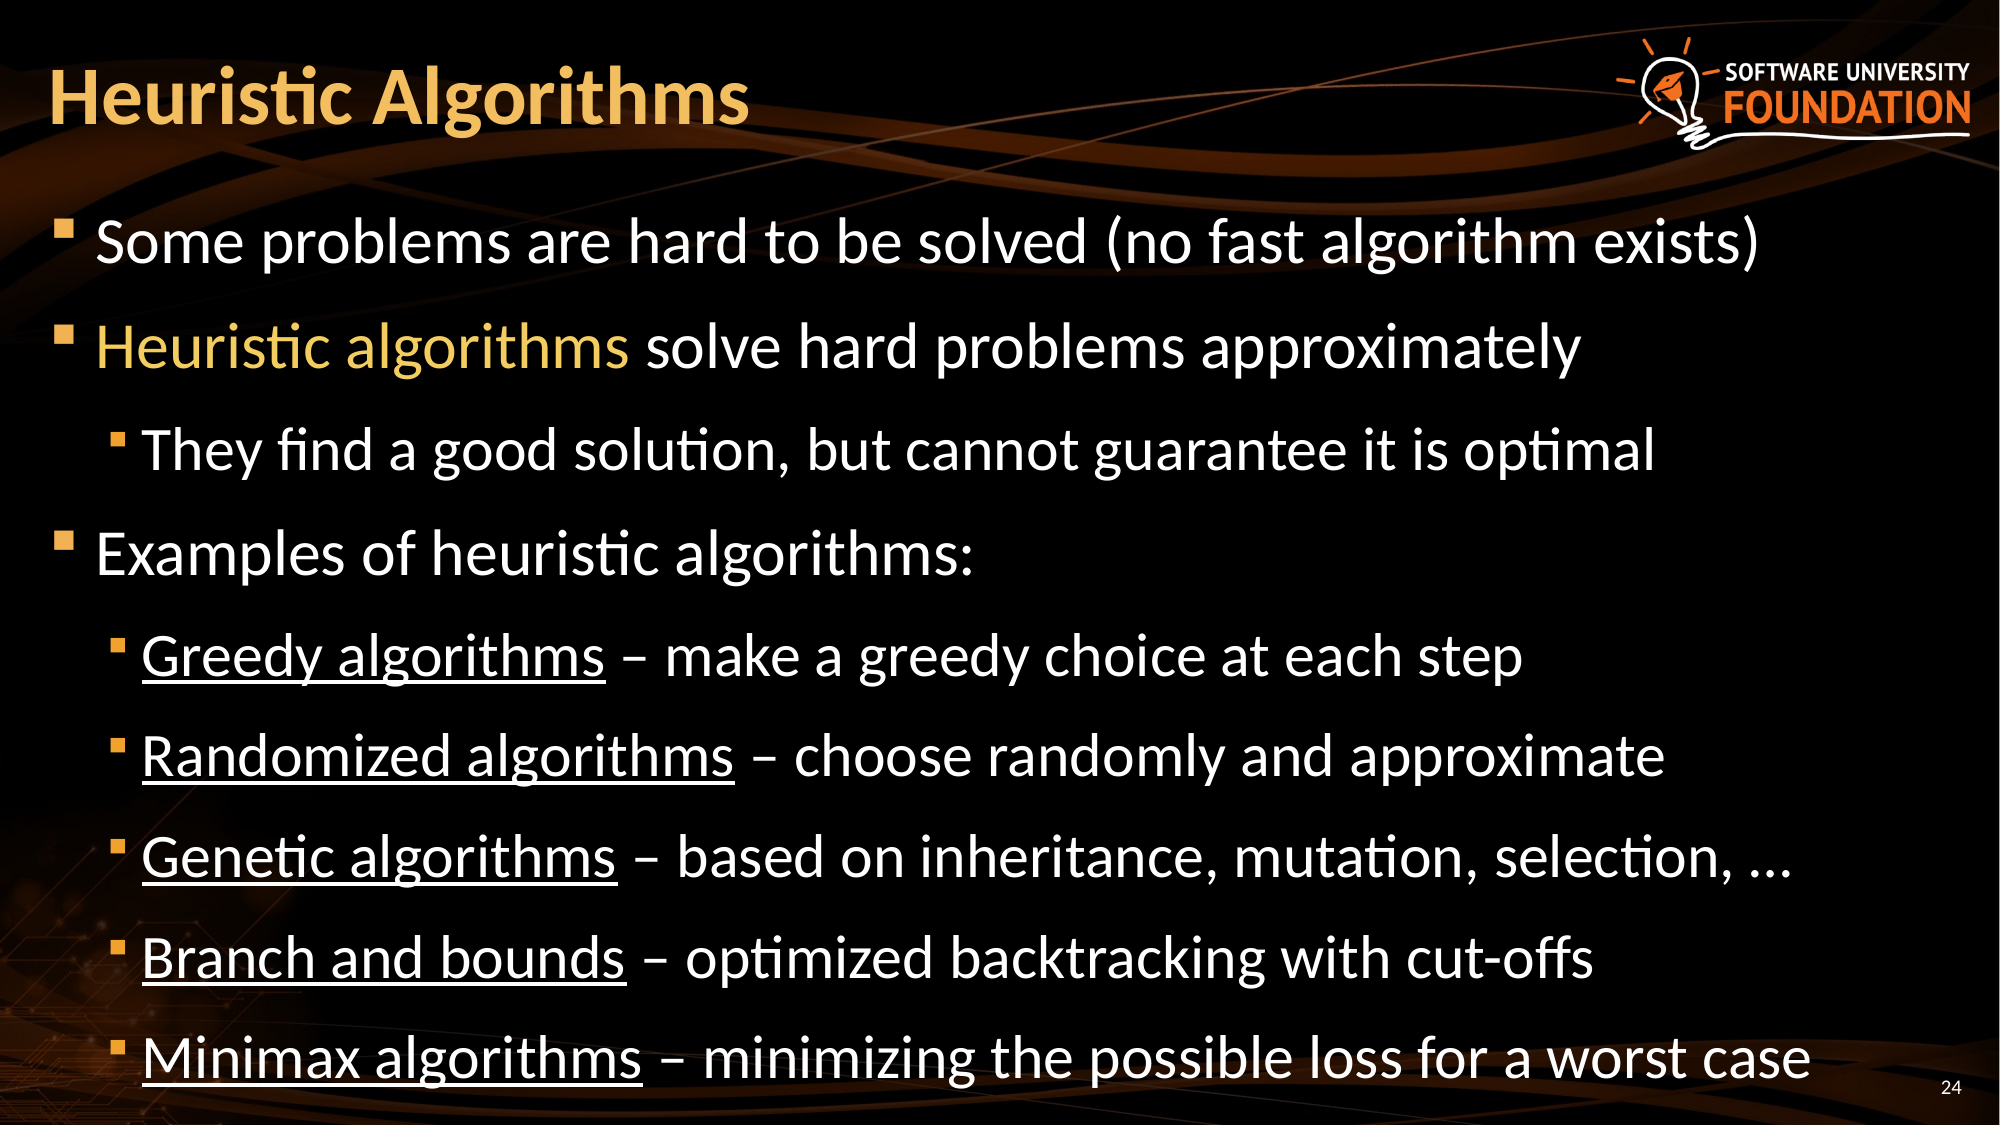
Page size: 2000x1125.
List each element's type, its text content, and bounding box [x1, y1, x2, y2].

list Some problems are hard to be solved (no fast algorithm exists) Heuristic algorithms solve hard problems approximately They find a good solution, but cannot guarantee it is optimal Examples of heuristic algorithms: Greedy algorithms – make a greedy choice at each step Randomized algorithms – choose randomly and approximate Genetic algorithms – based on inheritance, mutation, selection, … Branch and bounds – optimized backtracking with cut-offs Minimax algorithms – minimizing the possible loss for a worst case [31, 188, 1968, 1103]
title Heuristic Algorithms [30, 6, 1602, 189]
slide_number 24 [1897, 1070, 1968, 1103]
picture [0, 0, 2000, 1125]
